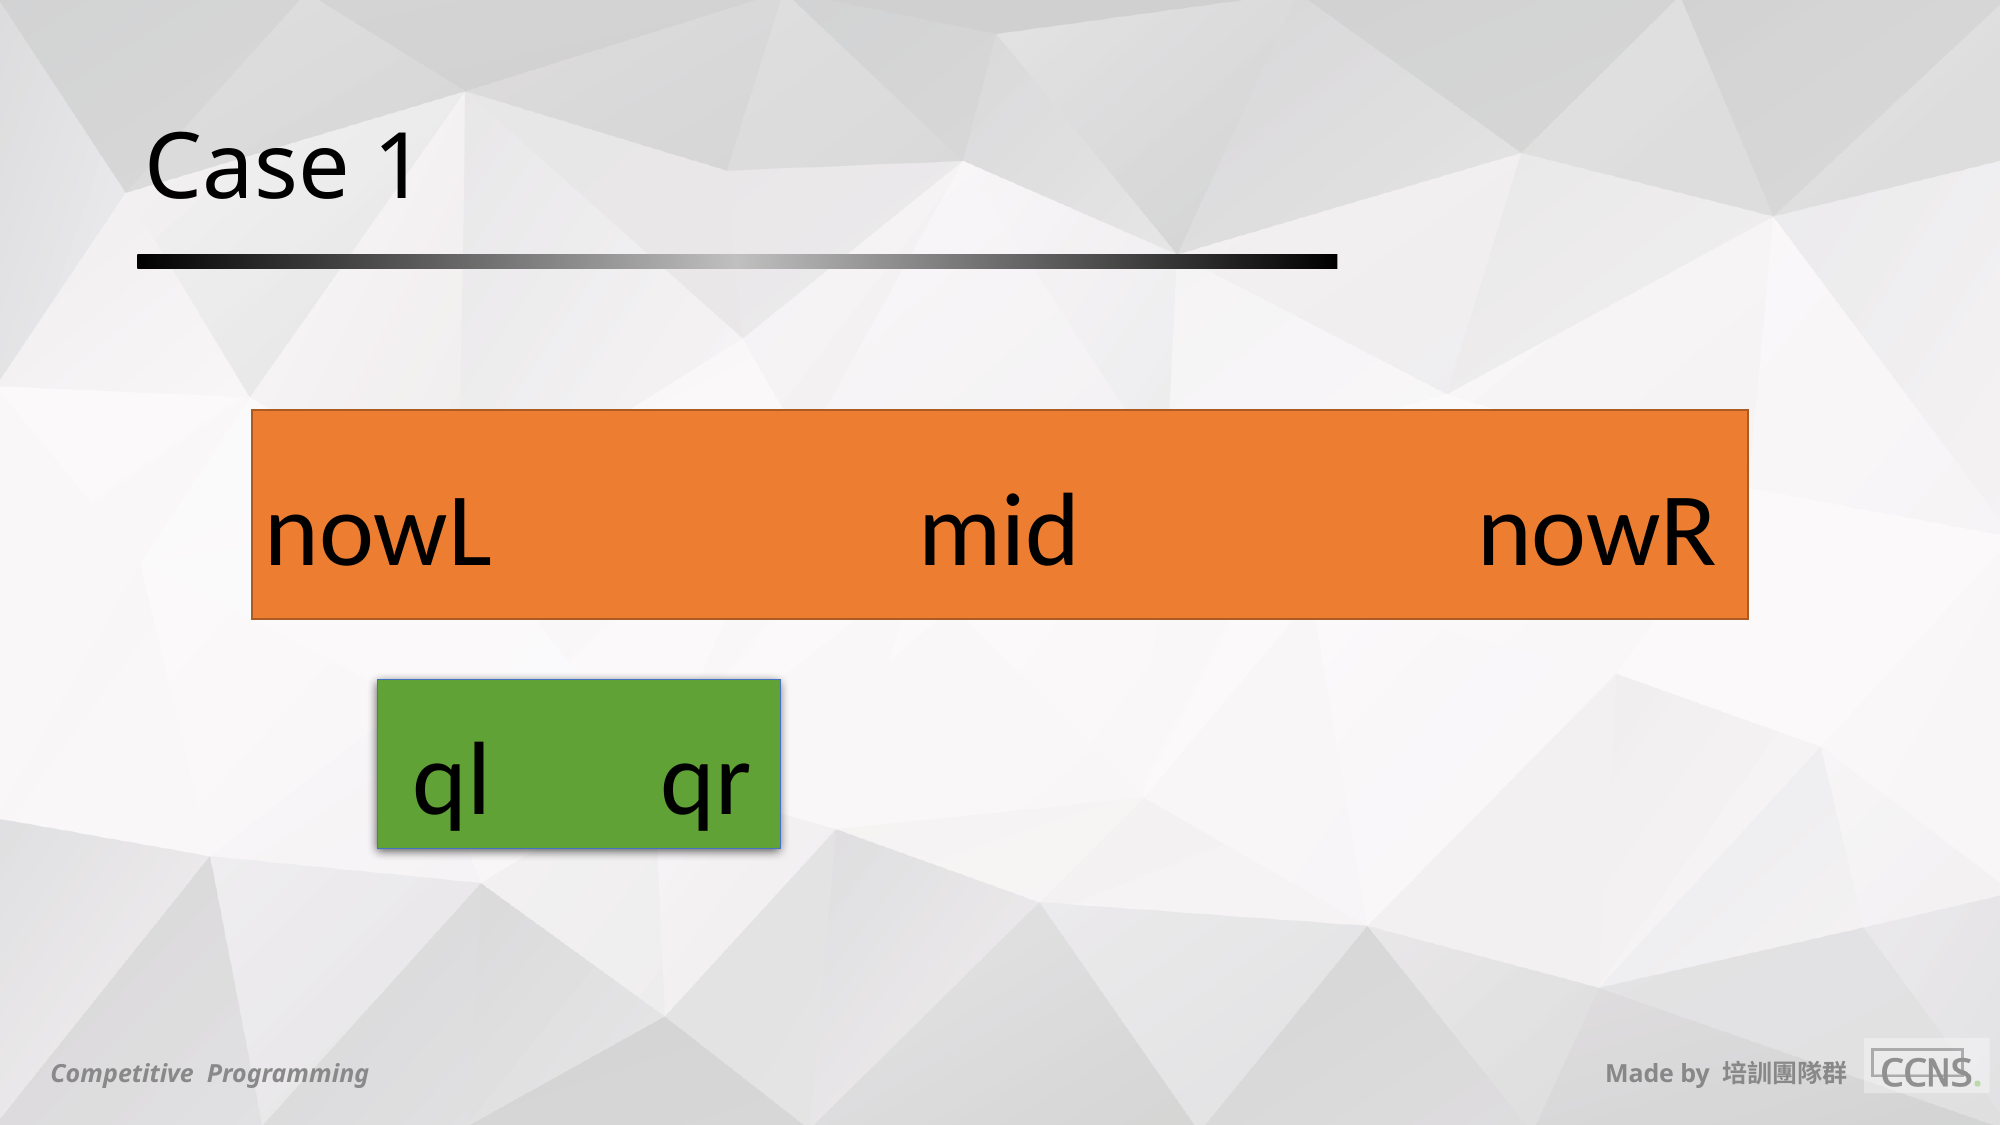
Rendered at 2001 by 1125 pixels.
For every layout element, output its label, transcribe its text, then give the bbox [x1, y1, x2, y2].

text_box [377, 679, 781, 849]
text_box [252, 410, 1748, 619]
picture [0, 0, 2000, 1125]
text_box qr [653, 703, 760, 843]
text_box nowR [1469, 453, 1726, 594]
text_box ql [405, 703, 500, 843]
text_box mid [911, 453, 1089, 594]
text_box nowL [257, 453, 500, 594]
title Case 1 [136, 59, 1863, 278]
